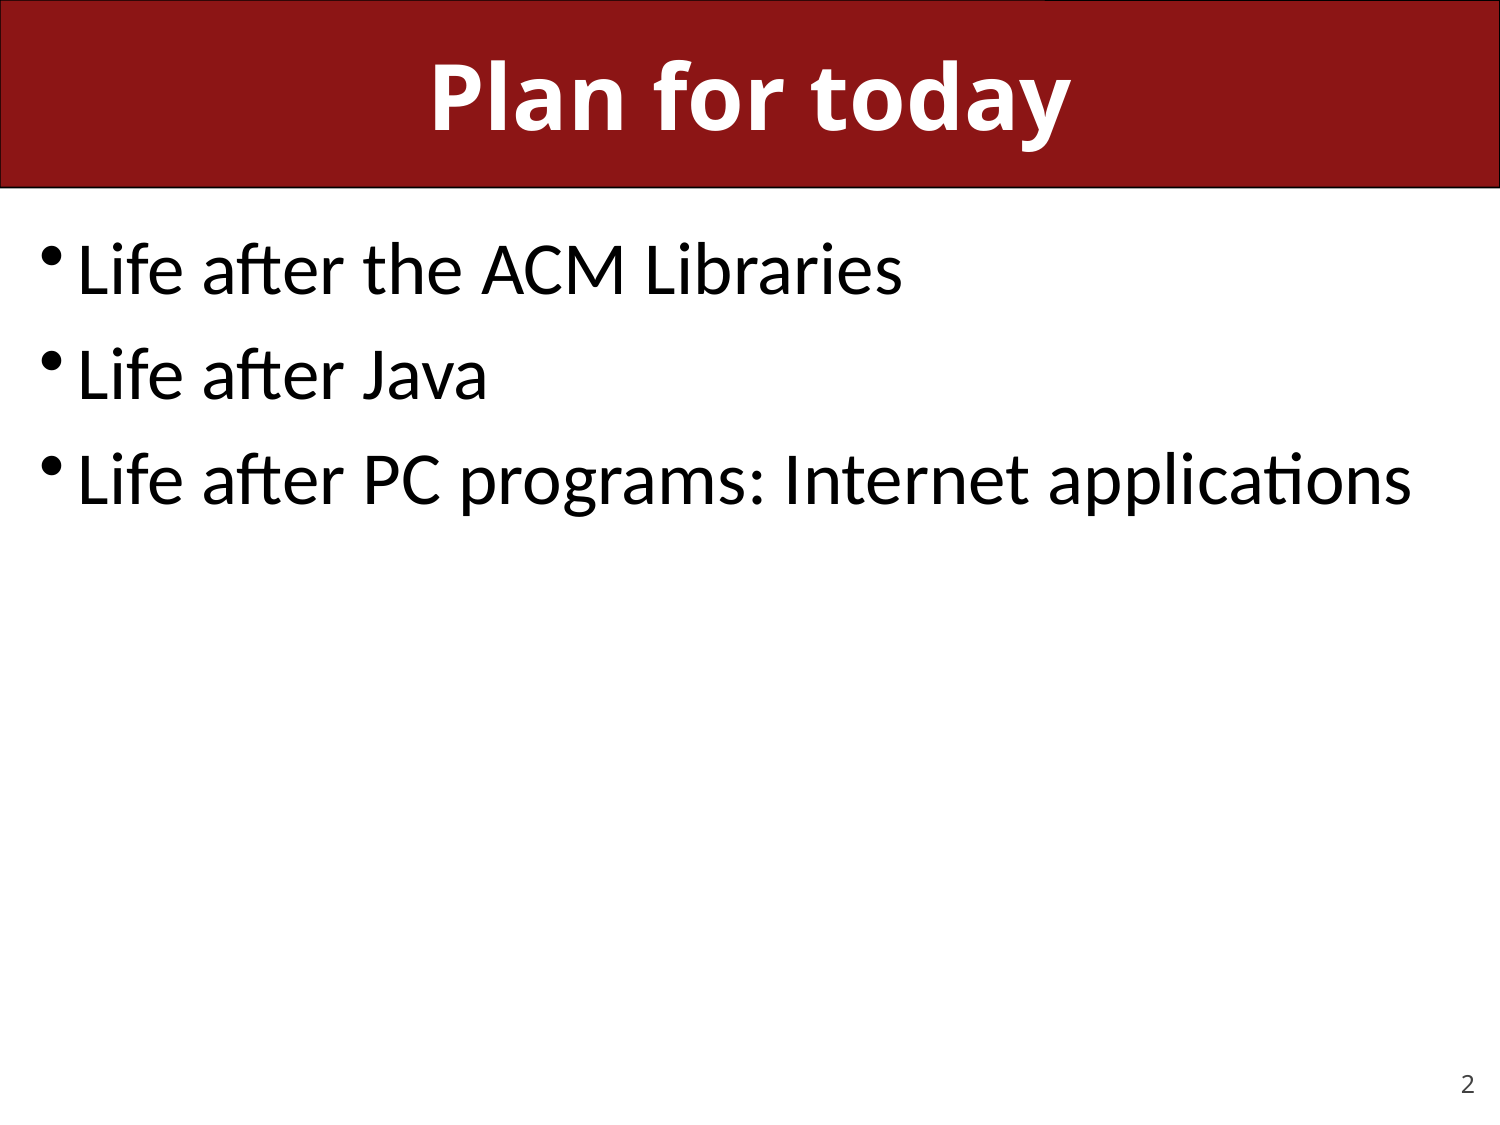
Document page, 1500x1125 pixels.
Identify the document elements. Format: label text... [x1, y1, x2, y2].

title Plan for today [75, 0, 1425, 188]
list Life after the ACM Libraries Life after Java Life after PC programs: Internet applications [24, 212, 1475, 1063]
